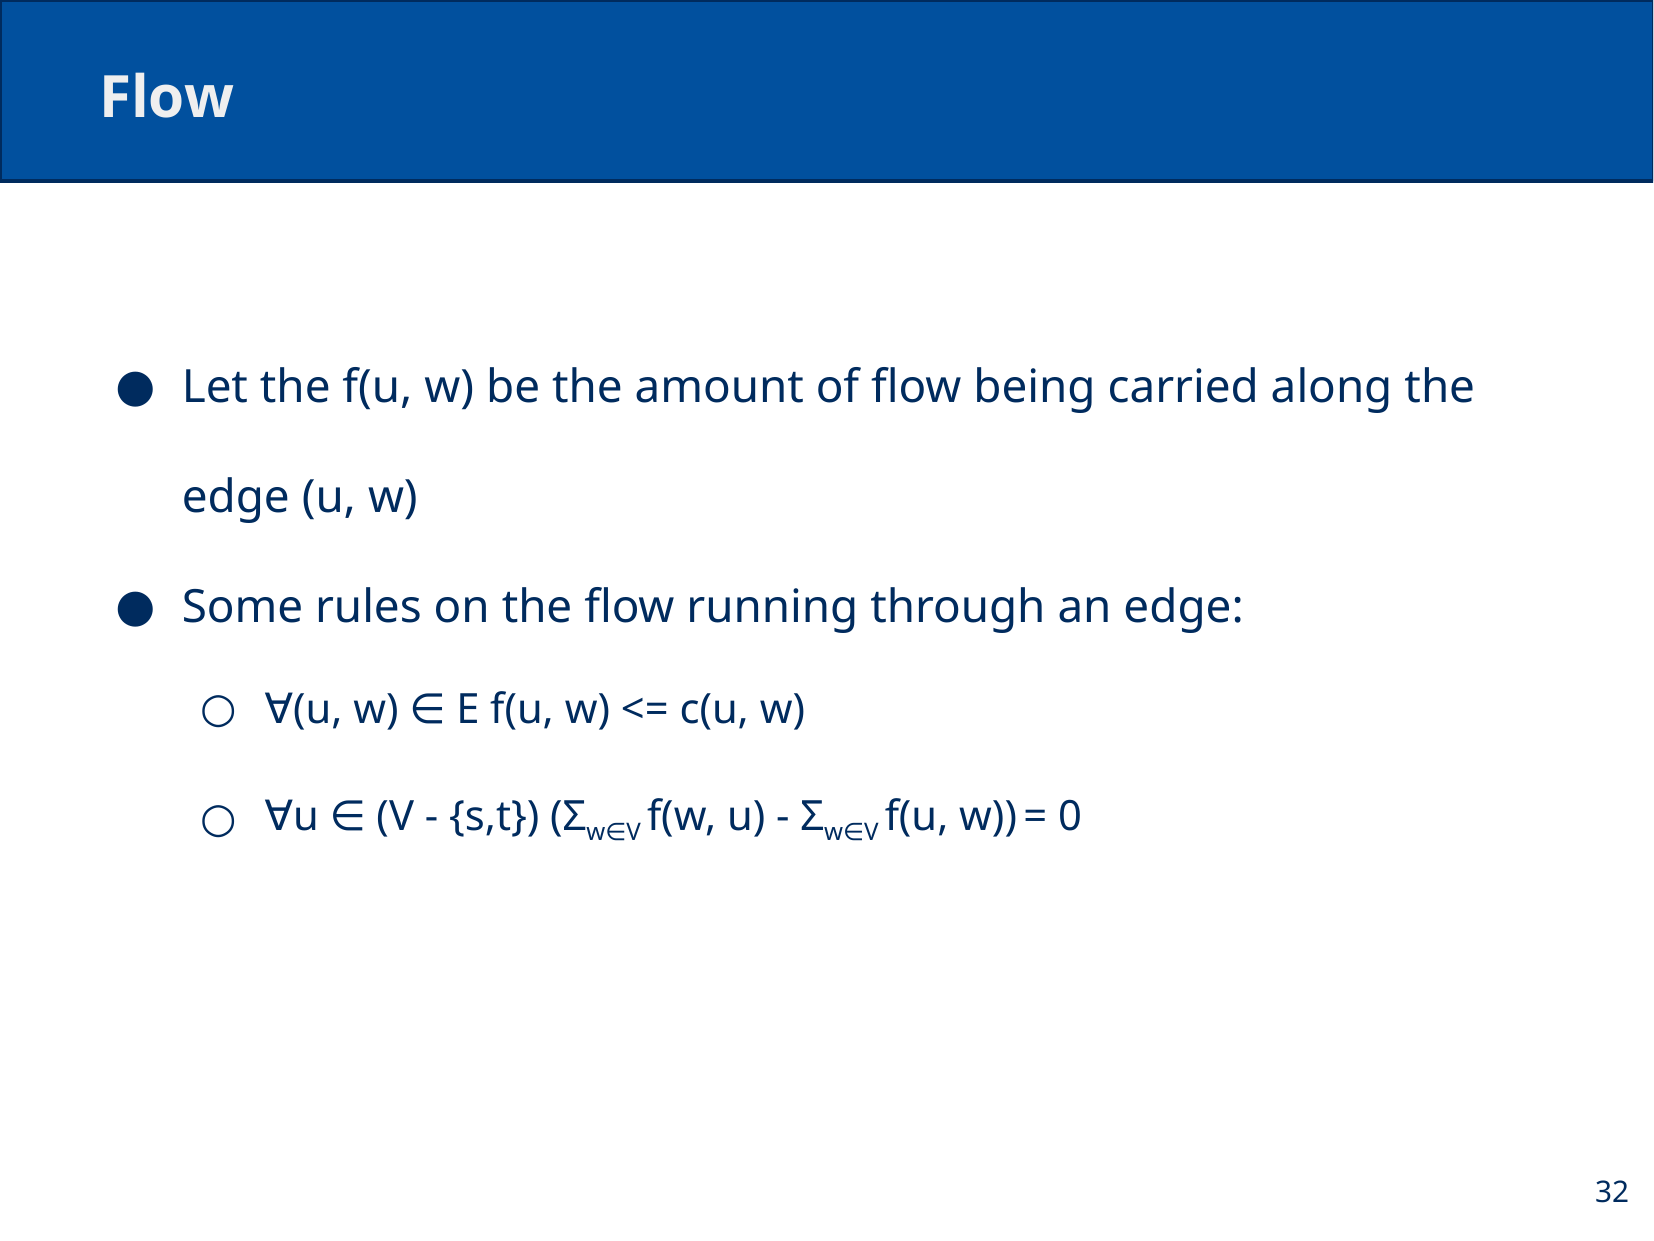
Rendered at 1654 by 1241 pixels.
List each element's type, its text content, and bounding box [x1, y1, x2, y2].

title Flow [82, 36, 1571, 146]
slide_number 32 [1546, 1145, 1647, 1241]
list Let the f(u, w) be the amount of flow being carried along the edge (u, w) Some rules on the flow running through an edge: ∀(u, w) ∈ E f(u, w) <= c(u, w) ∀u ∈ (V - {s,t}) (Σw∈V f(w, u) - Σw∈V f(u, w)) = 0 [82, 284, 1571, 1188]
